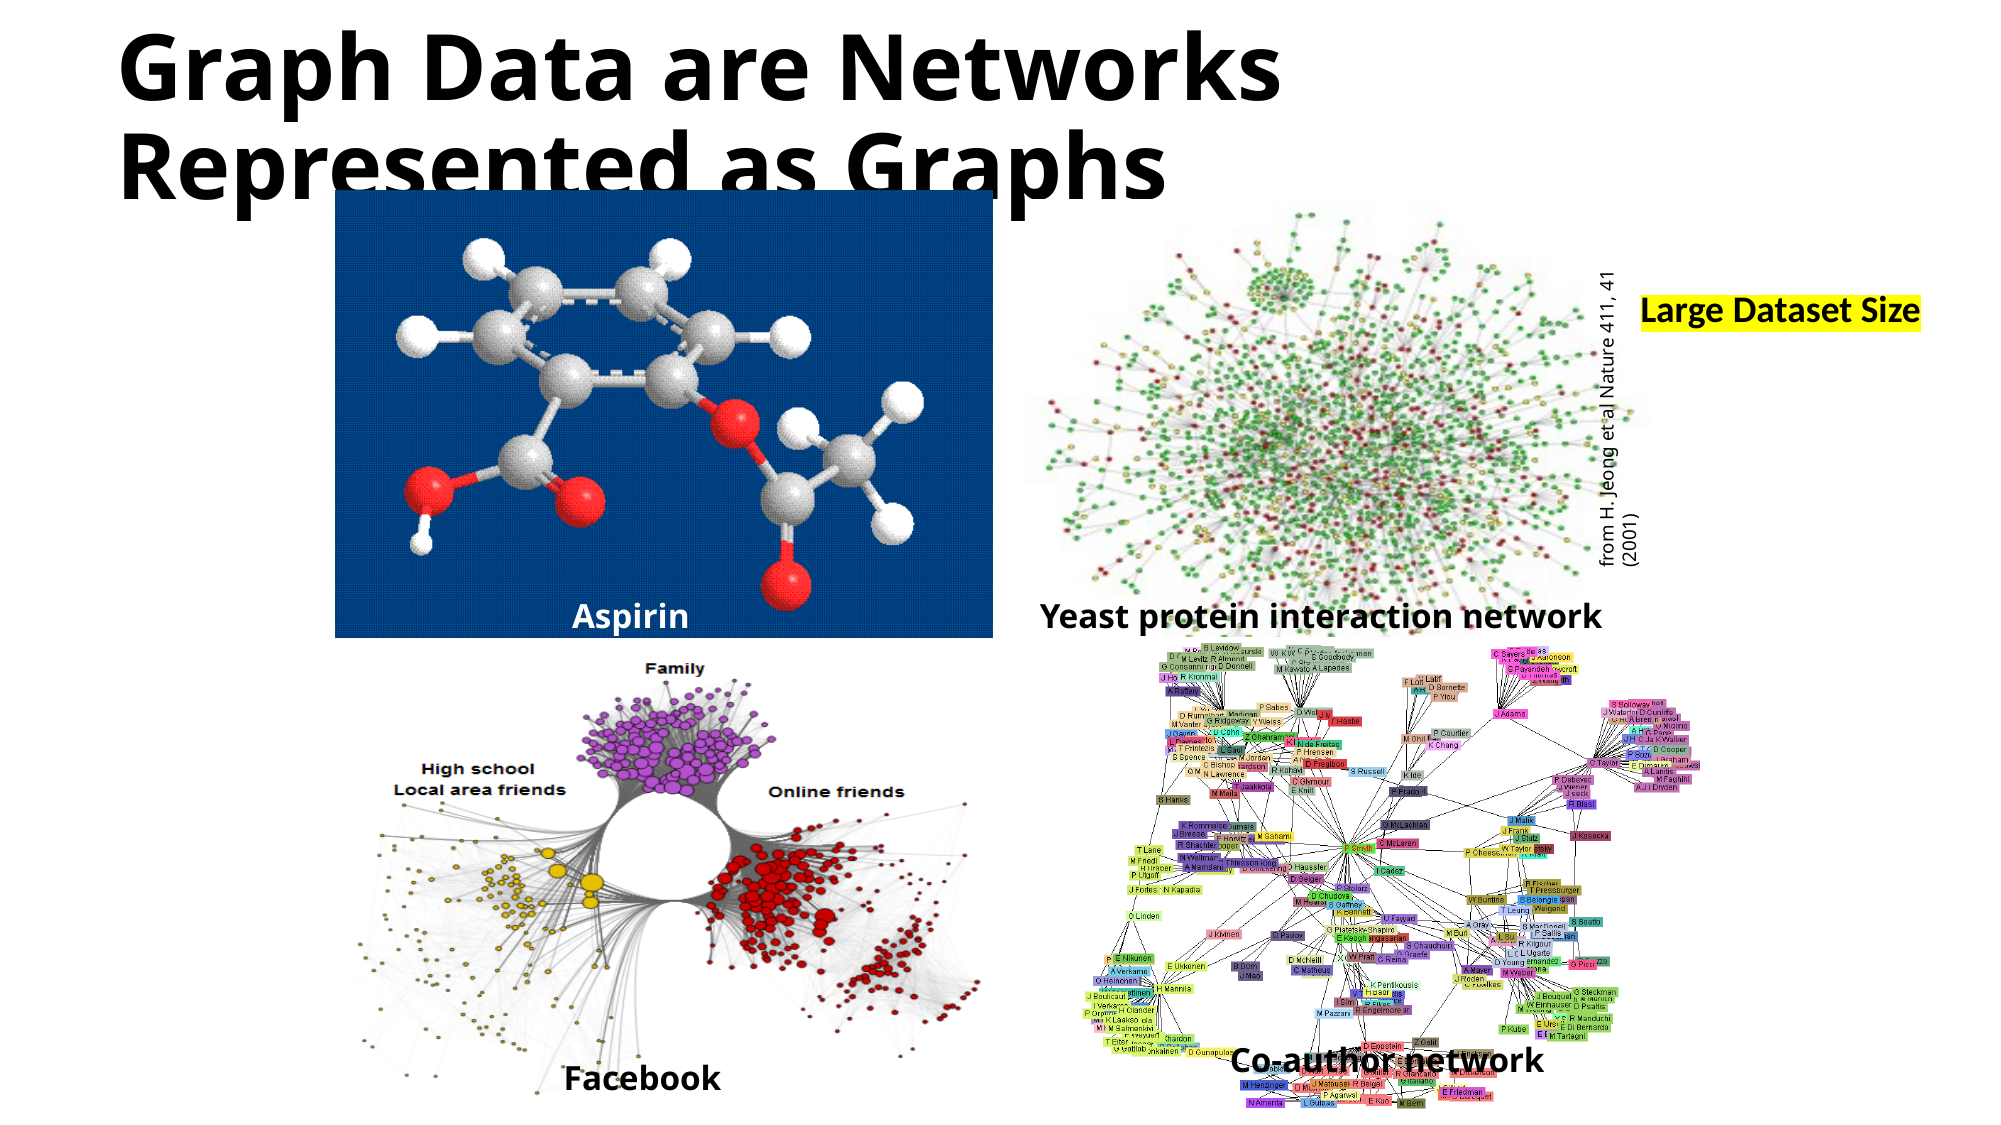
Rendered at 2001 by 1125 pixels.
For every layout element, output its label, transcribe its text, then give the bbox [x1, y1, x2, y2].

text_box Large Dataset Size [1650, 277, 1937, 338]
title Graph Data are Networks Represented as Graphs [101, 75, 1899, 165]
text_box Aspirin [557, 638, 705, 643]
picture [1024, 199, 1700, 1112]
picture [335, 190, 993, 638]
picture [349, 658, 1015, 1106]
